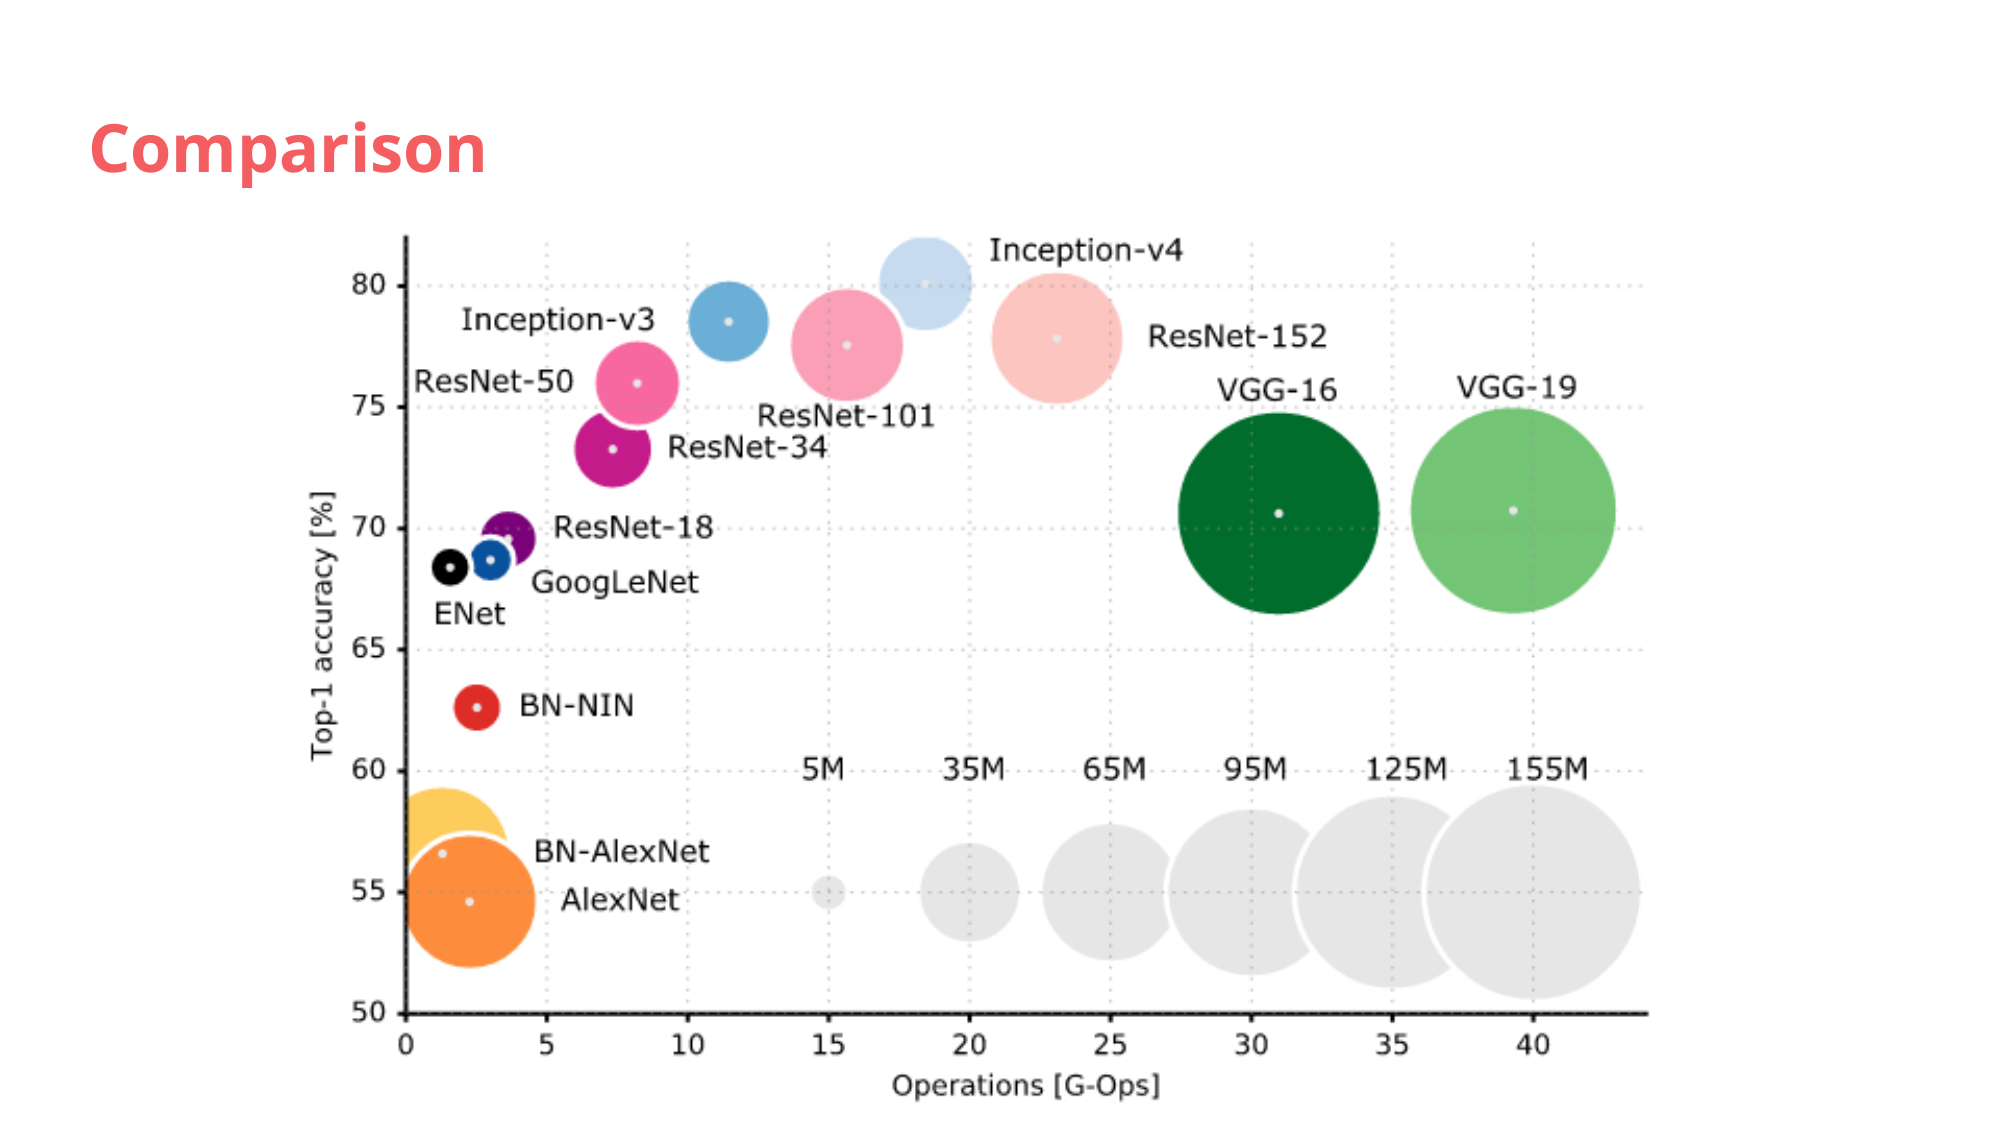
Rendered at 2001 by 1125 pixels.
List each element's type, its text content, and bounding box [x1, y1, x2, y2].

picture [292, 222, 1665, 1115]
title Comparison [68, 85, 1932, 223]
